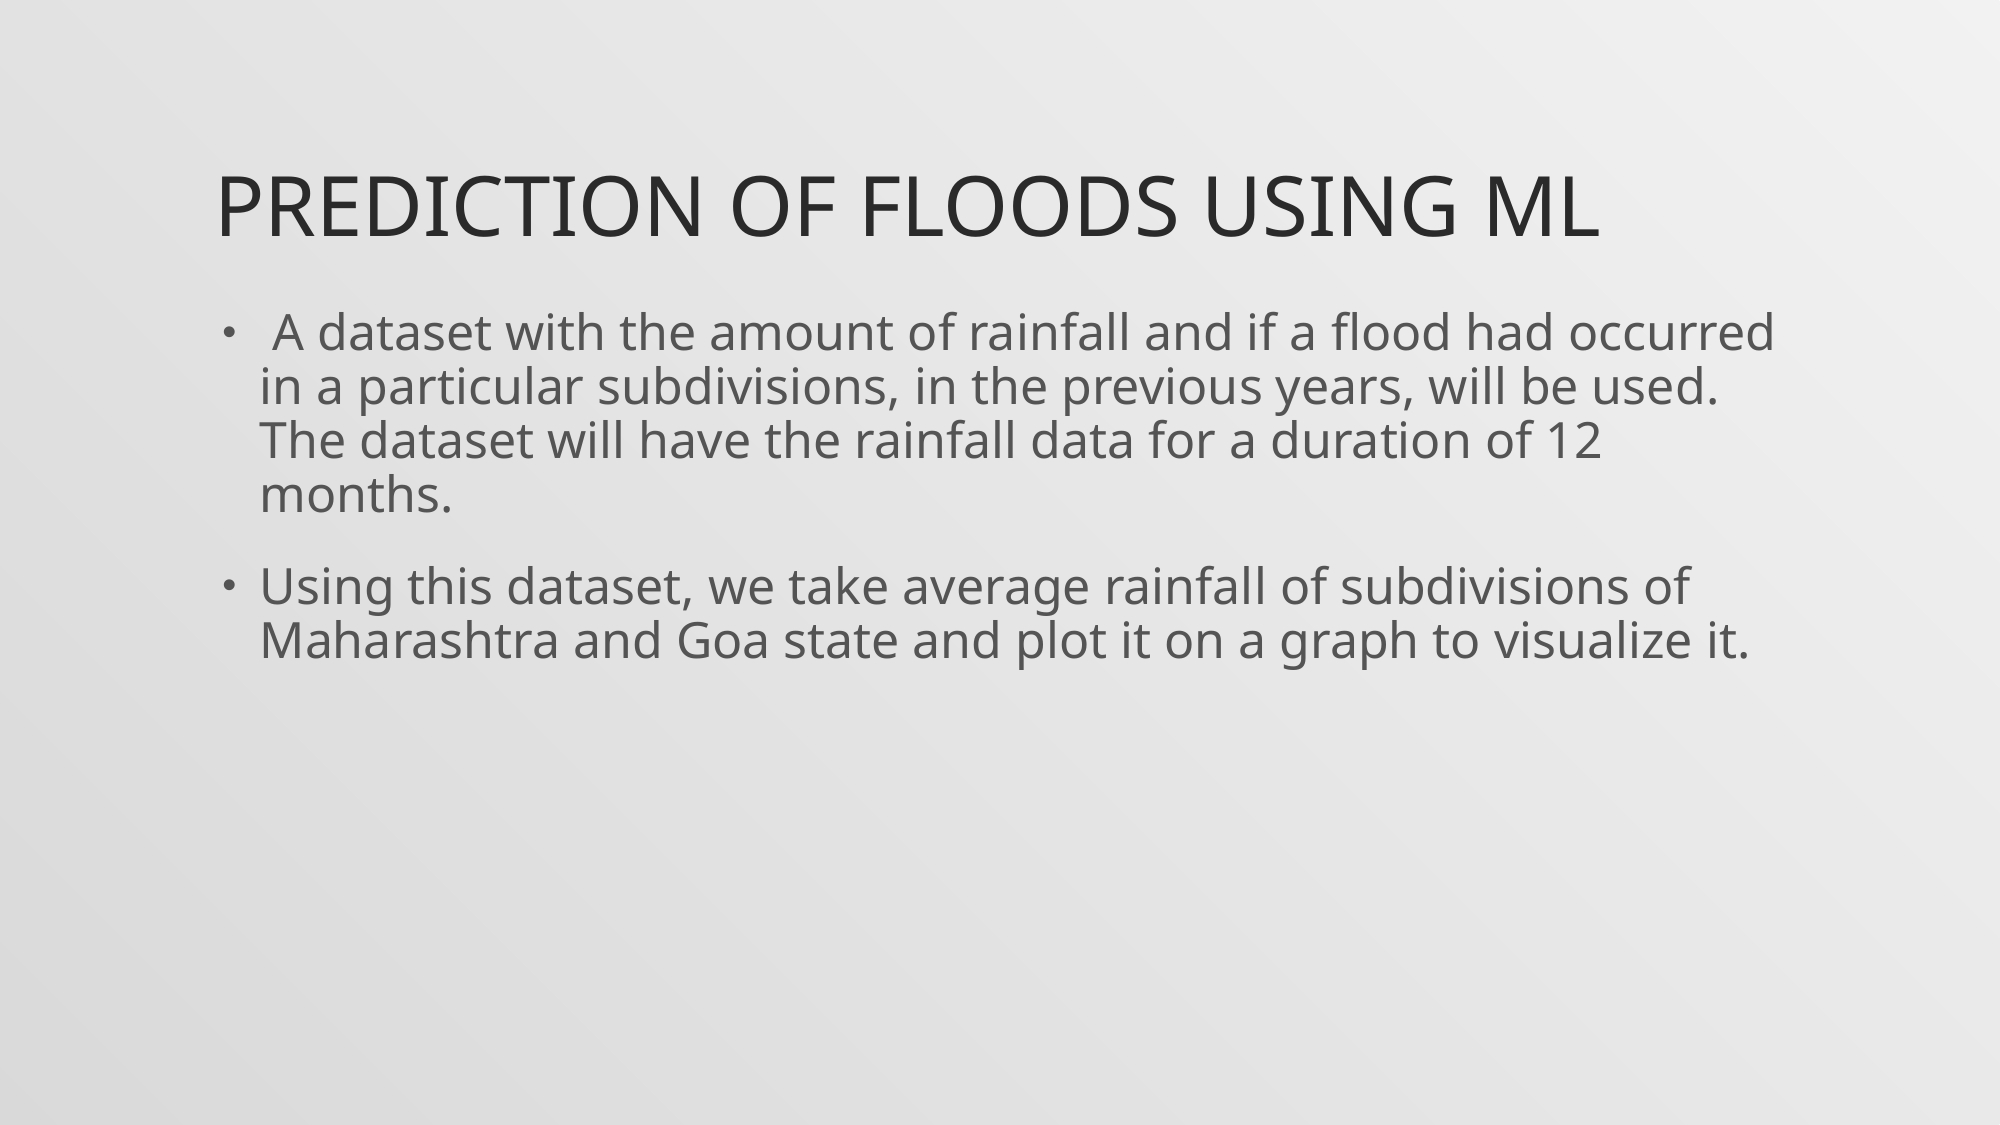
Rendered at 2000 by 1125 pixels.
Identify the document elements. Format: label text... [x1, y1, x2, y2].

title Prediction of floods using ml [199, 45, 1800, 263]
list A dataset with the amount of rainfall and if a flood had occurred in a particular subdivisions, in the previous years, will be used. The dataset will have the rainfall data for a duration of 12 months. Using this dataset, we take average rainfall of subdivisions of Maharashtra and Goa state and plot it on a graph to visualize it. [199, 299, 1800, 1013]
